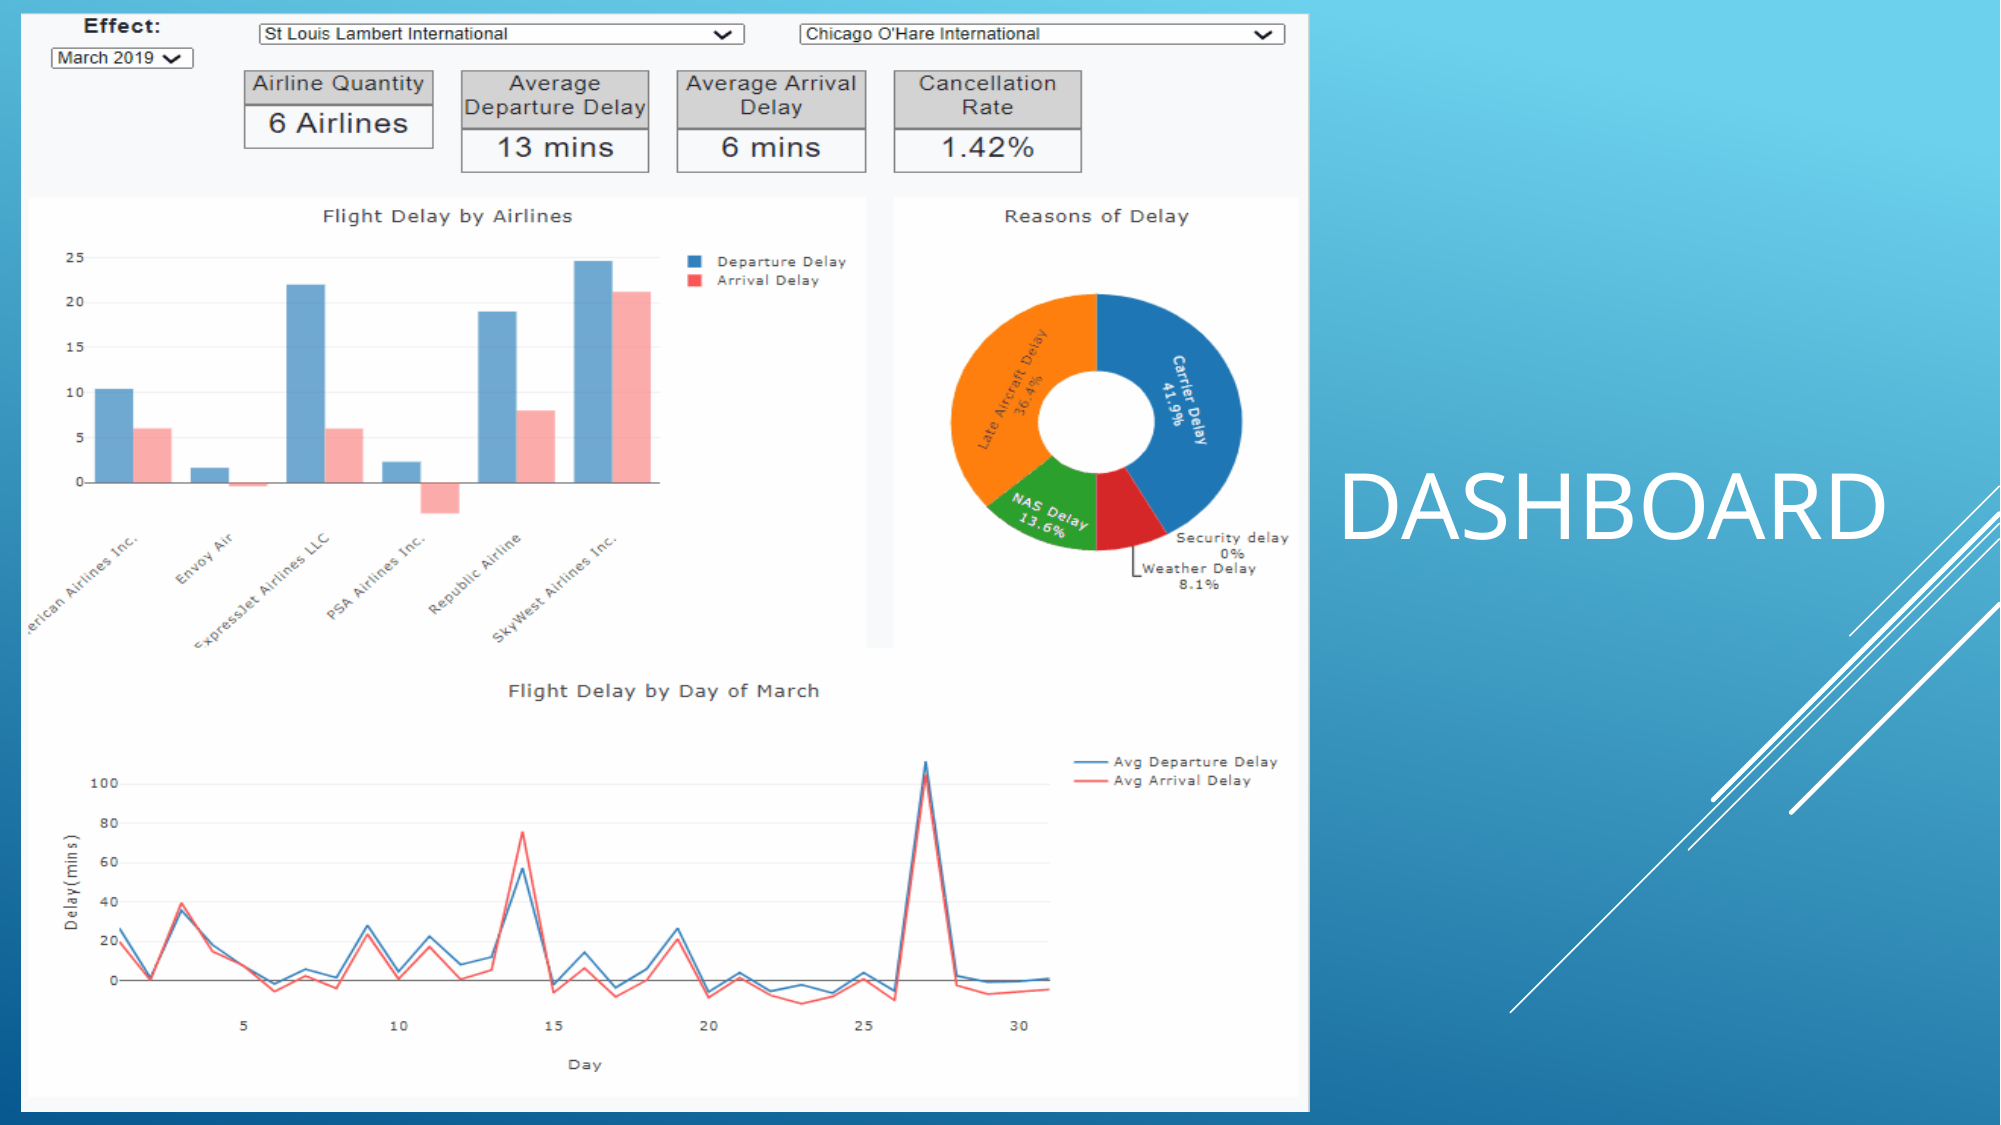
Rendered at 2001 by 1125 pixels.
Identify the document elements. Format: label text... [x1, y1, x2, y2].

title Dashboard [1321, 442, 1922, 563]
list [20, 12, 1310, 1113]
